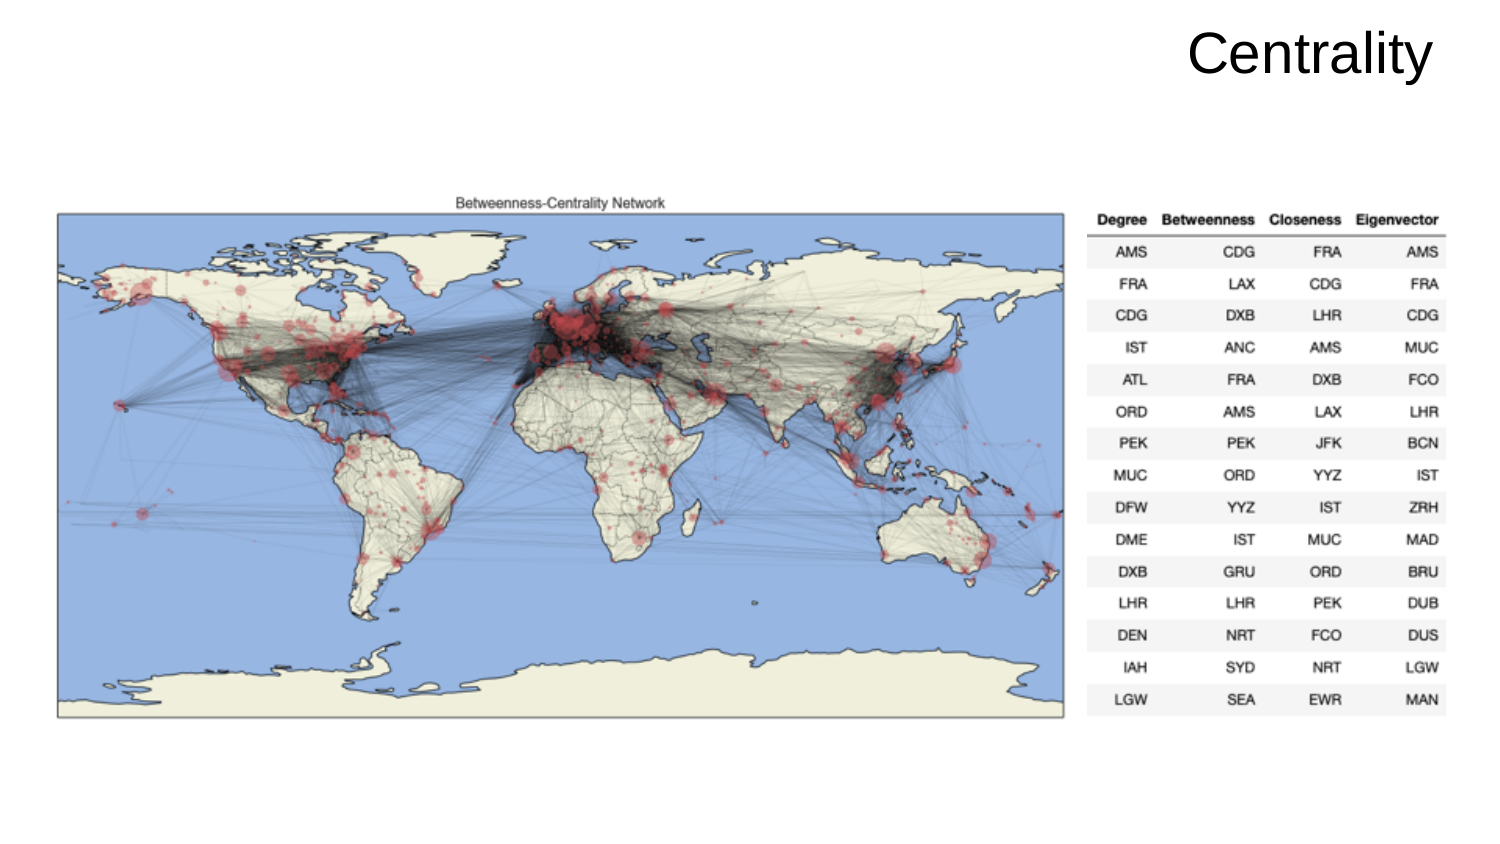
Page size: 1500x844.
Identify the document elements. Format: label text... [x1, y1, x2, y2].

picture [1087, 203, 1458, 724]
picture [50, 191, 1070, 724]
title Centrality [51, 0, 1449, 94]
